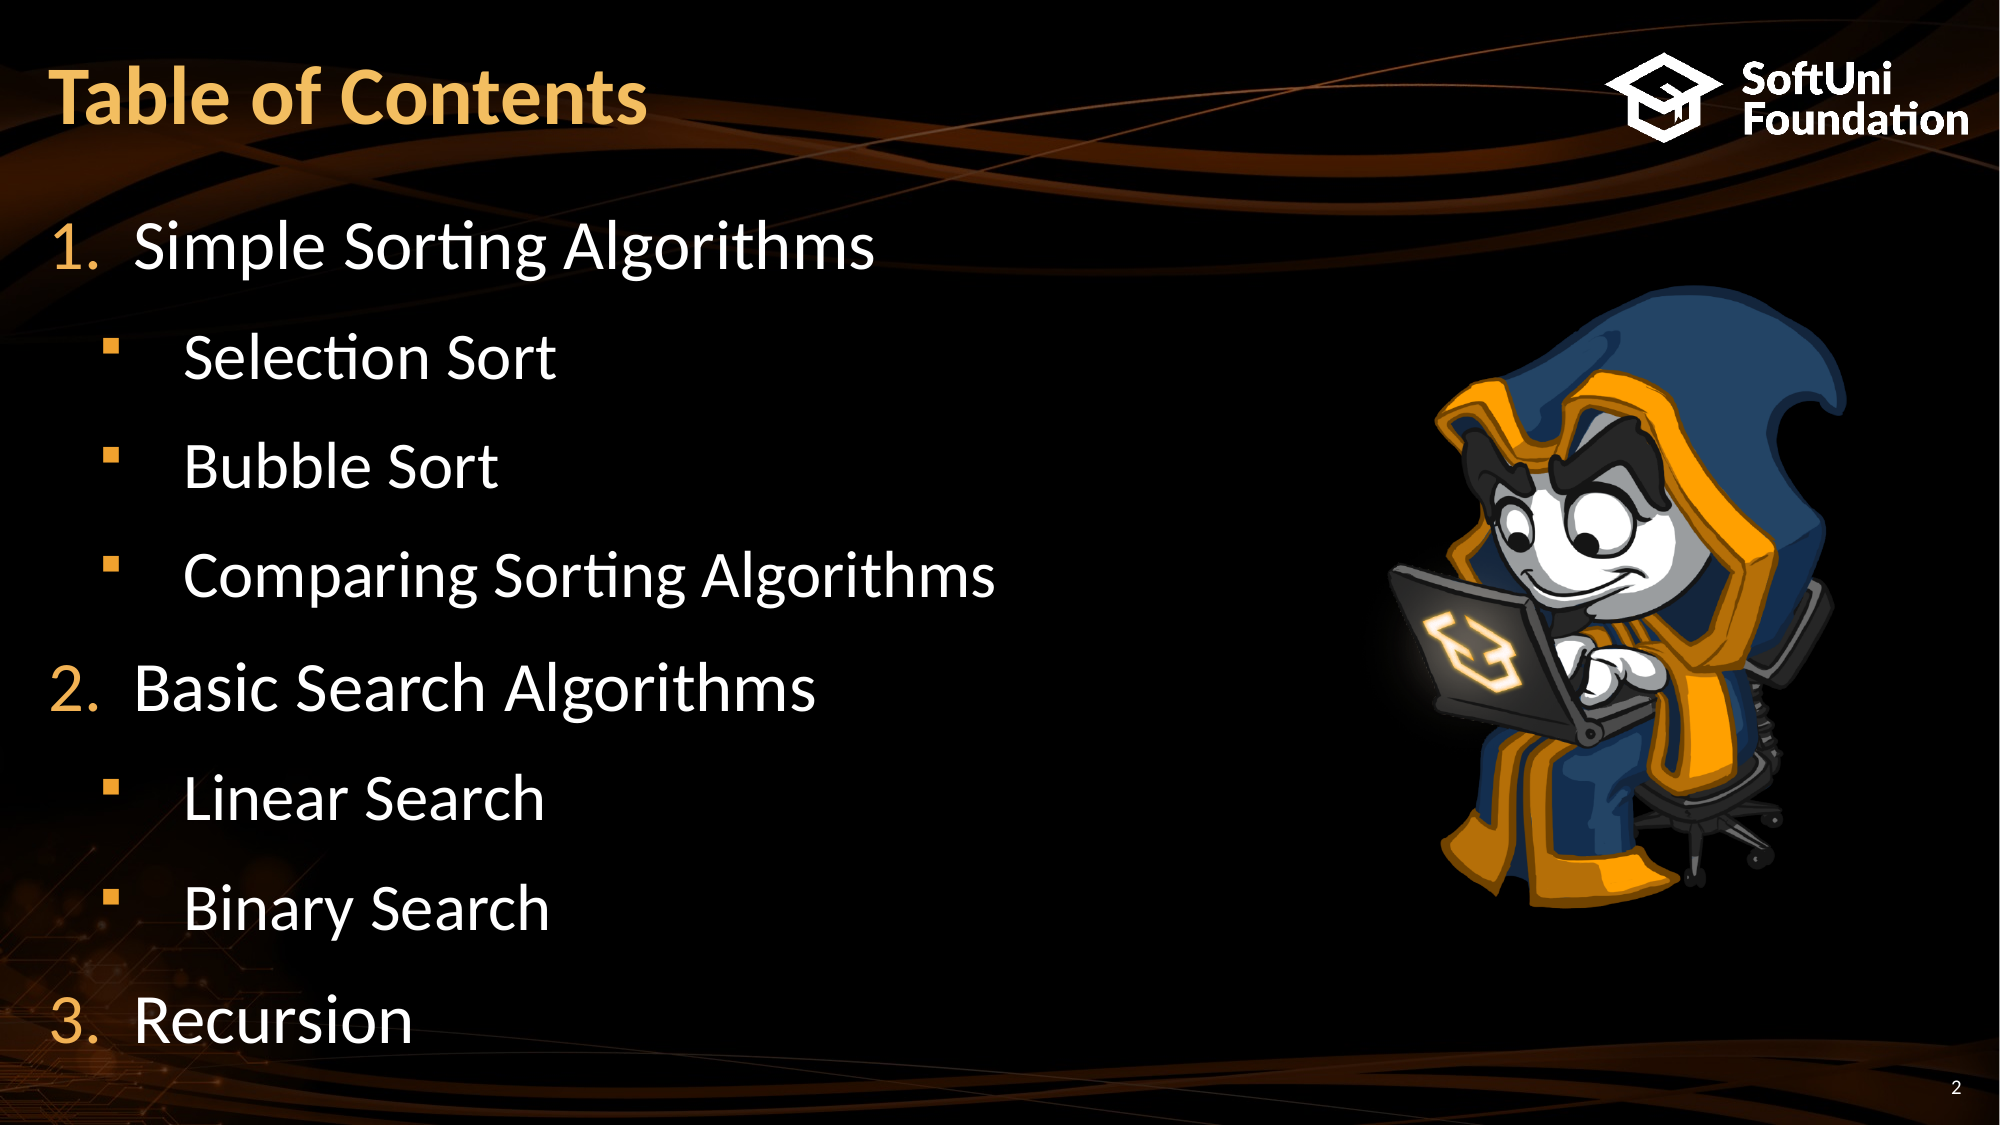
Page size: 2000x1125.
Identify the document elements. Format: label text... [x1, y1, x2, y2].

picture [0, 0, 2000, 1125]
title Table of Contents [30, 6, 1602, 189]
list Simple Sorting Algorithms Selection Sort Bubble Sort Comparing Sorting Algorithms Basic Search Algorithms Linear Search Binary Search Recursion [31, 188, 1968, 1103]
